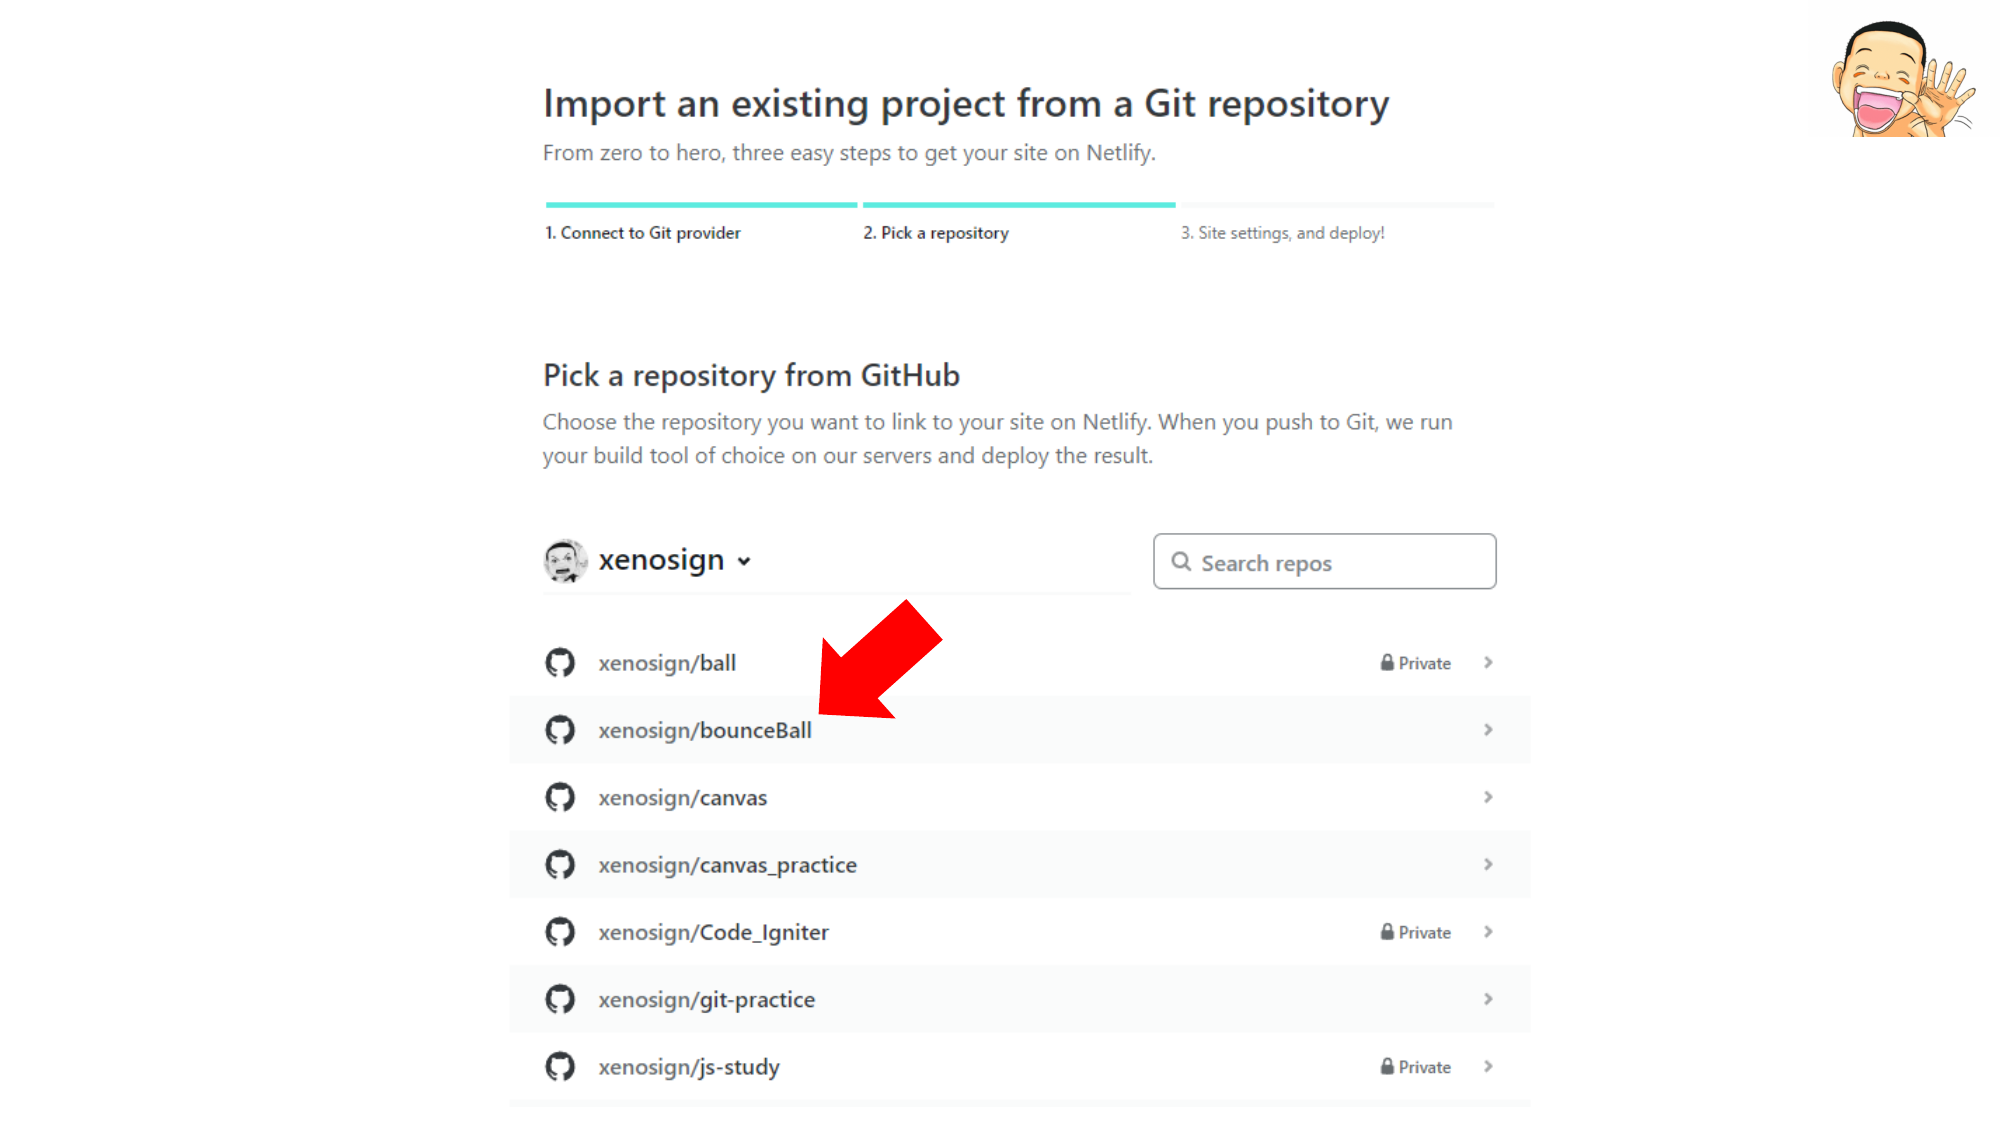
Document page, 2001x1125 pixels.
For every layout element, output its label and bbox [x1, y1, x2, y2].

picture [1808, 0, 2000, 137]
picture [437, 51, 1563, 1107]
